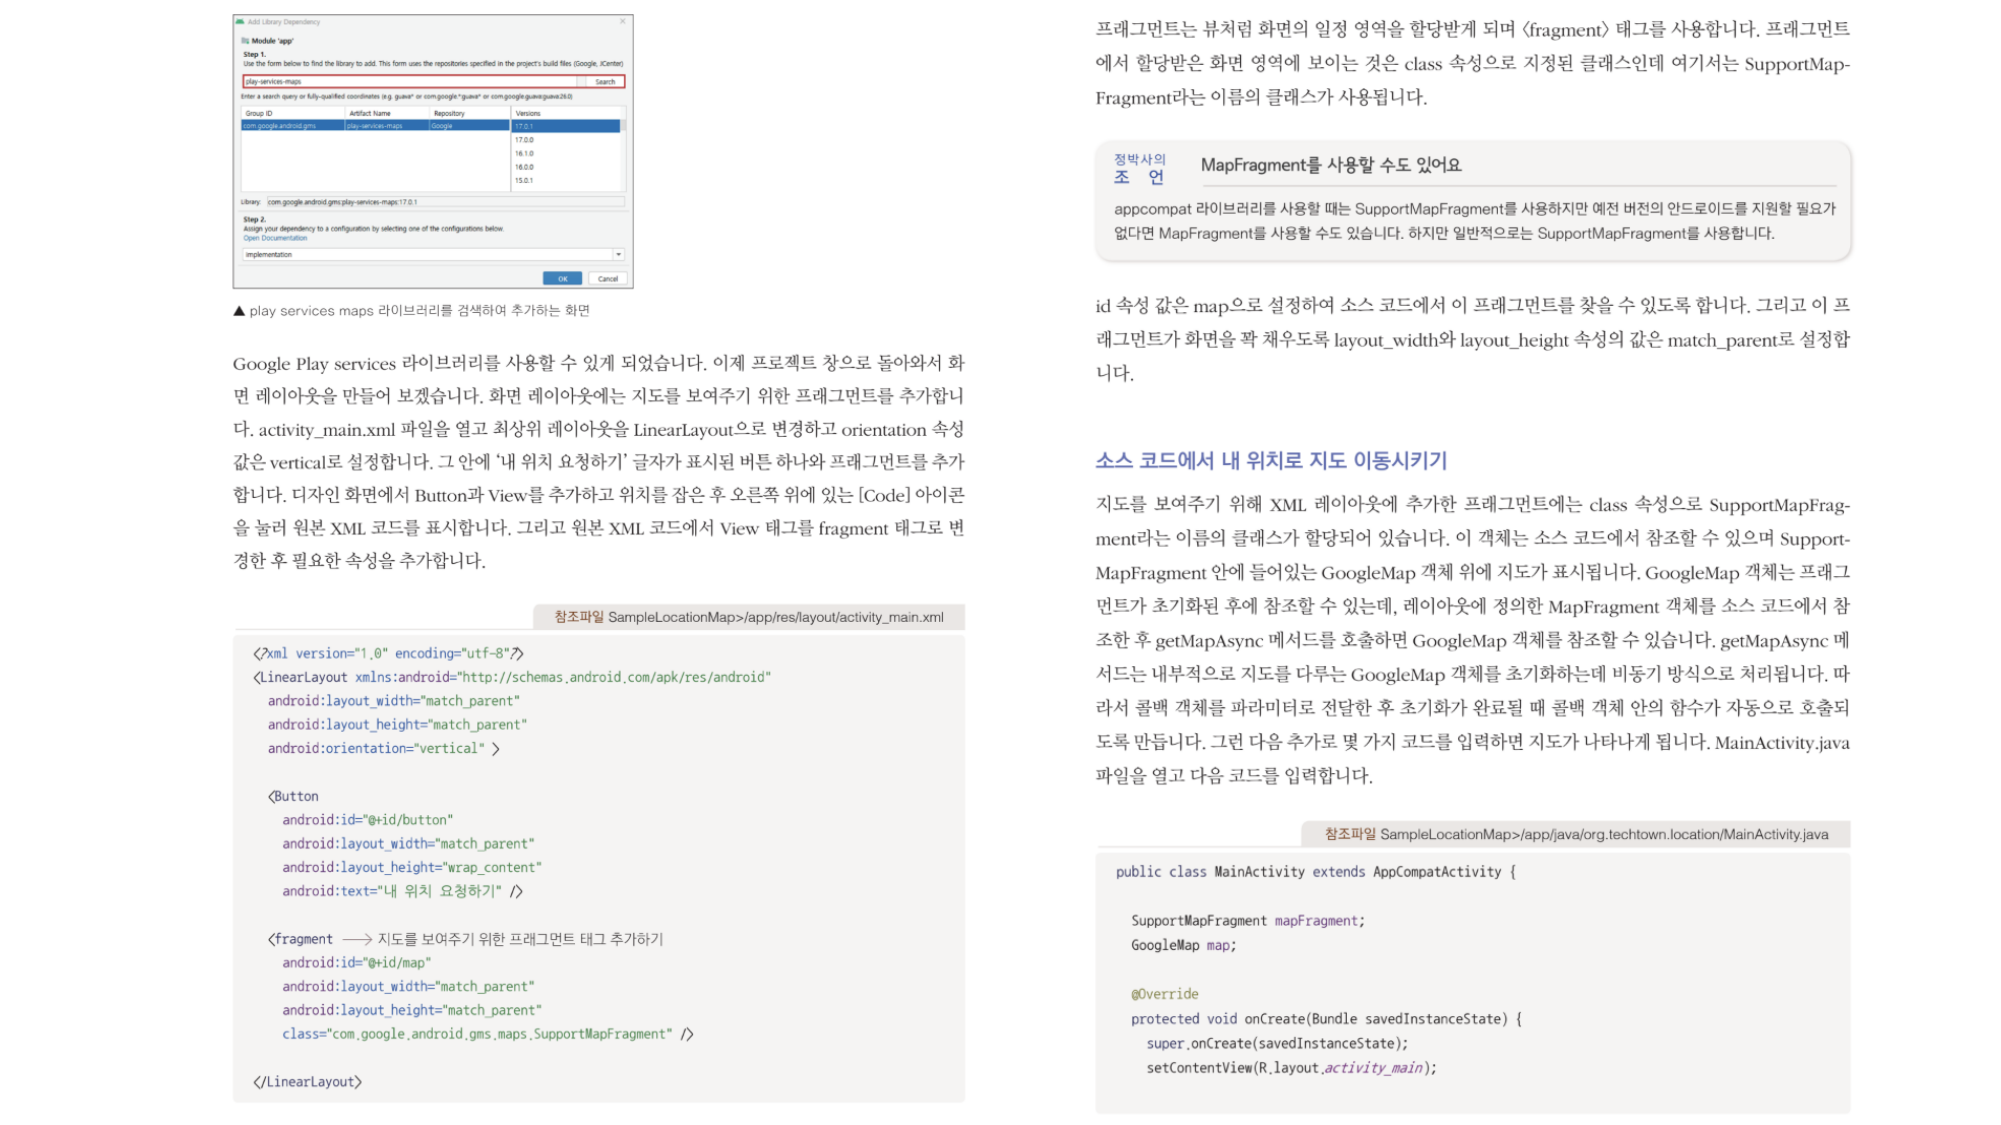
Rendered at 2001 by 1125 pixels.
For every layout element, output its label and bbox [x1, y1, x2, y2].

picture [1066, 0, 1868, 1125]
picture [205, 0, 1000, 1125]
